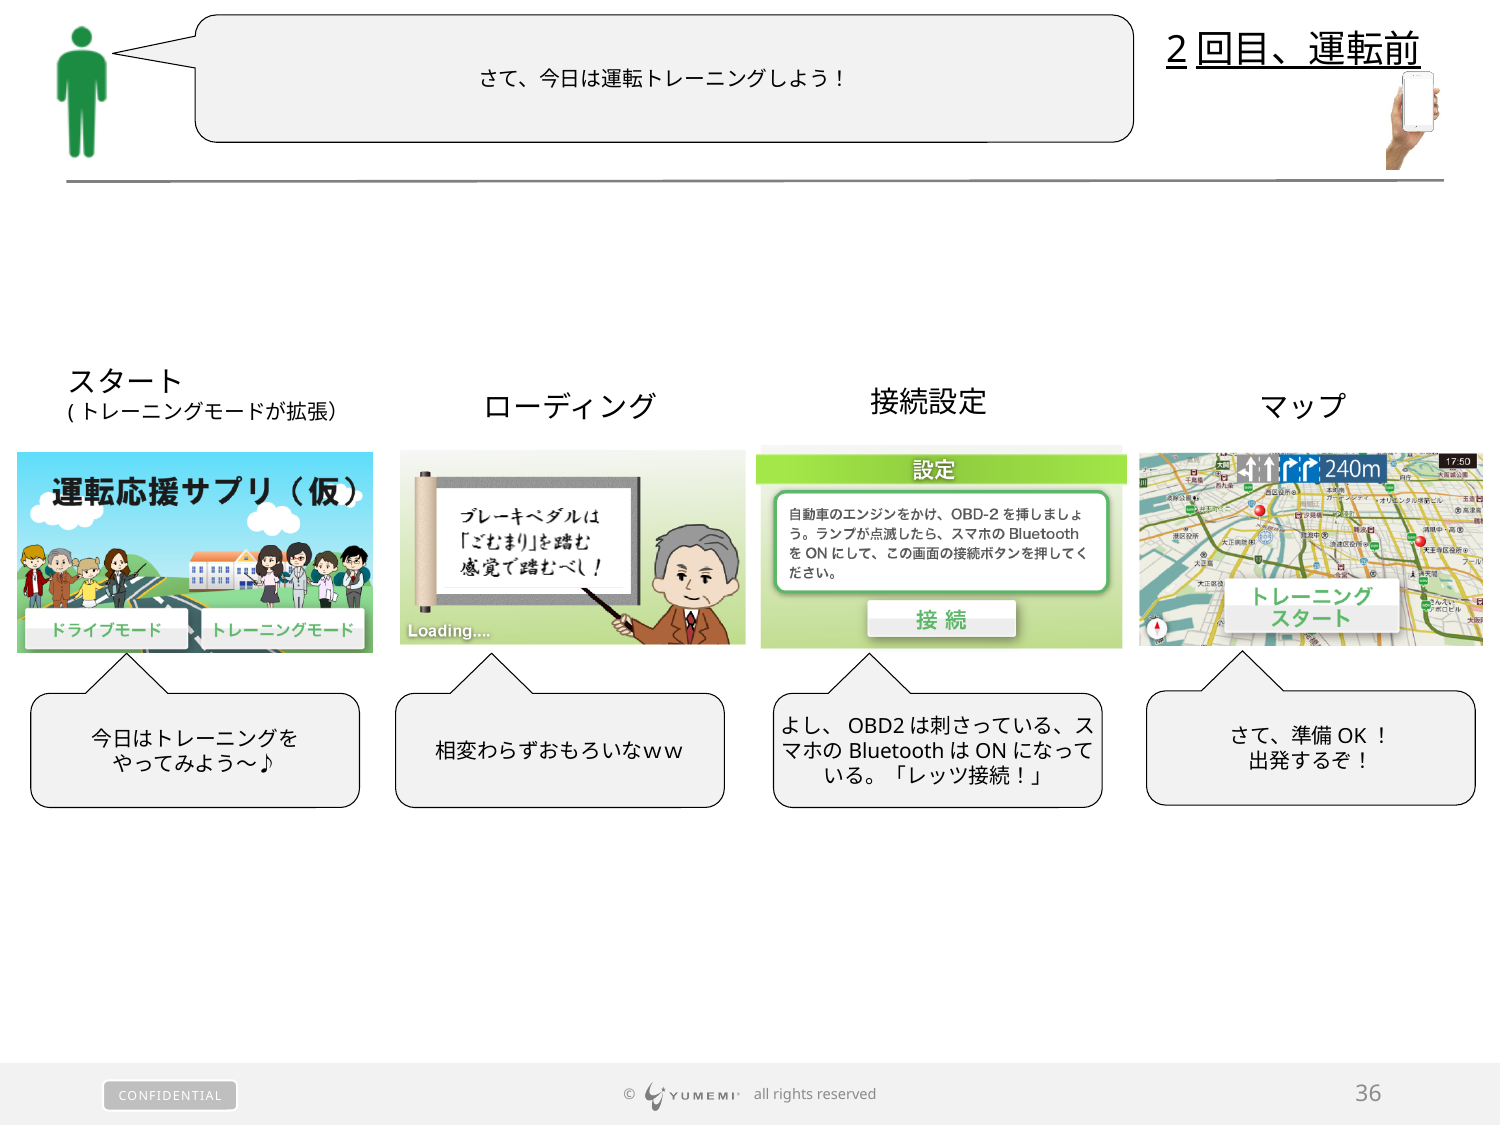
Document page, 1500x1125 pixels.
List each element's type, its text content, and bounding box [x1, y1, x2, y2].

text_box さて、今日は運転トレーニングしよう！ [167, 14, 1135, 143]
text_box さて、準備OK！ 出発するぞ！ [1146, 650, 1476, 806]
text_box 今日はトレーニングを やってみよう～♪ [30, 653, 361, 809]
text_box よし、OBD2は刺さっている、スマホのBluetoothはONになっている。「レッツ接続！」 [772, 653, 1103, 809]
text_box ローディング [469, 380, 673, 431]
text_box 接続設定 [855, 375, 1003, 426]
picture [17, 452, 373, 653]
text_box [395, 445, 750, 649]
picture [0, 9, 167, 178]
footer © all rights reserved [496, 1080, 1004, 1108]
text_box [1386, 71, 1444, 170]
text_box スタート (トレーニングモードが拡張） [53, 356, 364, 431]
text_box 2回目、運転前 [1151, 18, 1437, 78]
text_box マップ [1244, 380, 1362, 431]
text_box 相変わらずおもろいなｗｗ [395, 652, 725, 809]
picture [756, 440, 1127, 653]
slide_number 36 [1059, 1080, 1397, 1108]
picture [1139, 452, 1483, 646]
